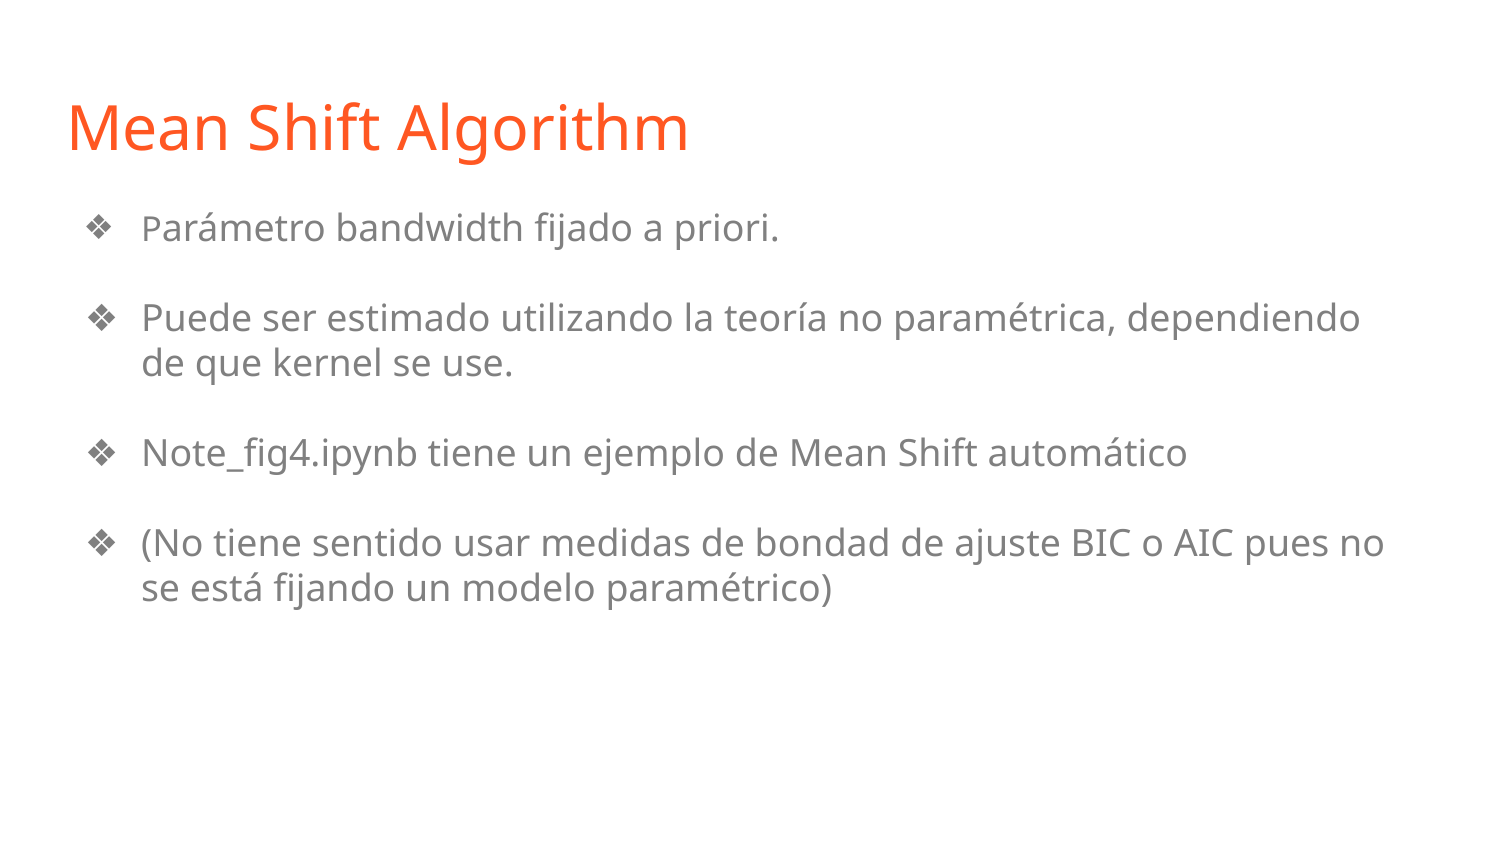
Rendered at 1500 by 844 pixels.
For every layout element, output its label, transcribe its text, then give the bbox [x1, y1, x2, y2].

text_box Mean Shift Algorithm [51, 72, 1449, 167]
text_box Parámetro bandwidth fijado a priori. Puede ser estimado utilizando la teoría no paramétrica, dependiendo de que kernel se use. Note_fig4.ipynb tiene un ejemplo de Mean Shift automático (No tiene sentido usar medidas de bondad de ajuste BIC o AIC pues no se está fijando un modelo paramétrico) [51, 189, 1449, 750]
